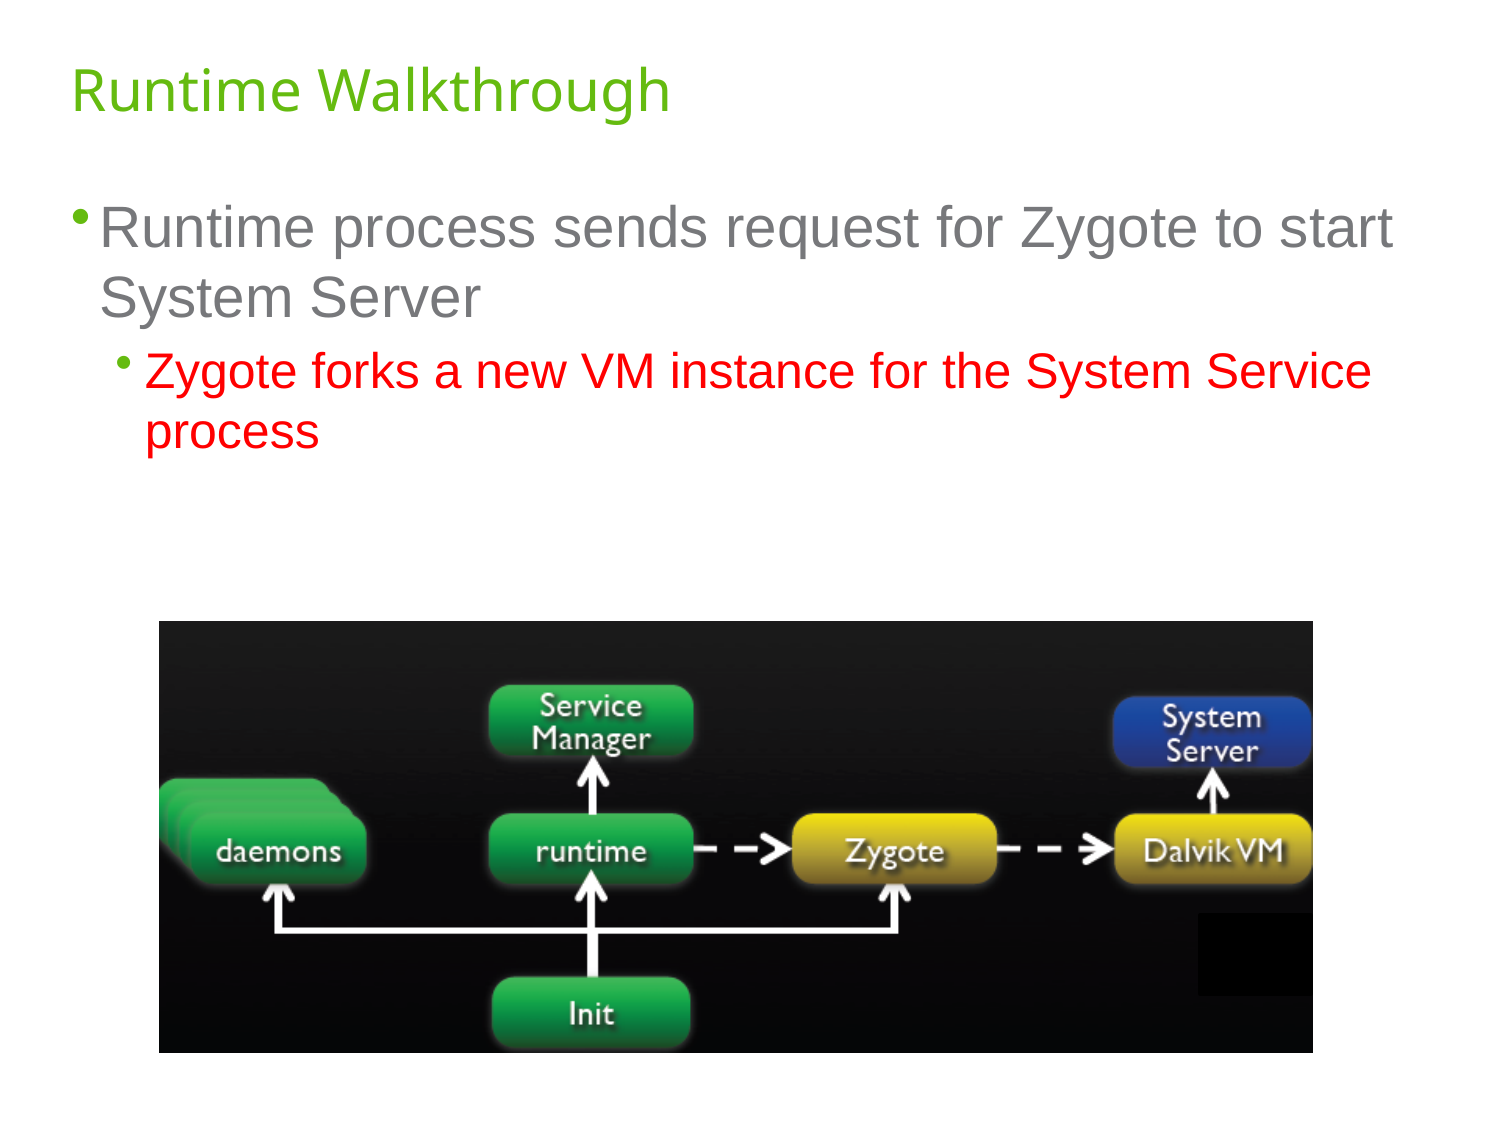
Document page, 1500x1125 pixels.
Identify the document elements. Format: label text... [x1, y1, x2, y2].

list Runtime process sends request for Zygote to start System Server Zygote forks a new VM instance for the System Service process [70, 188, 1430, 1012]
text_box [159, 621, 1314, 1054]
title Runtime Walkthrough [70, 52, 1430, 139]
